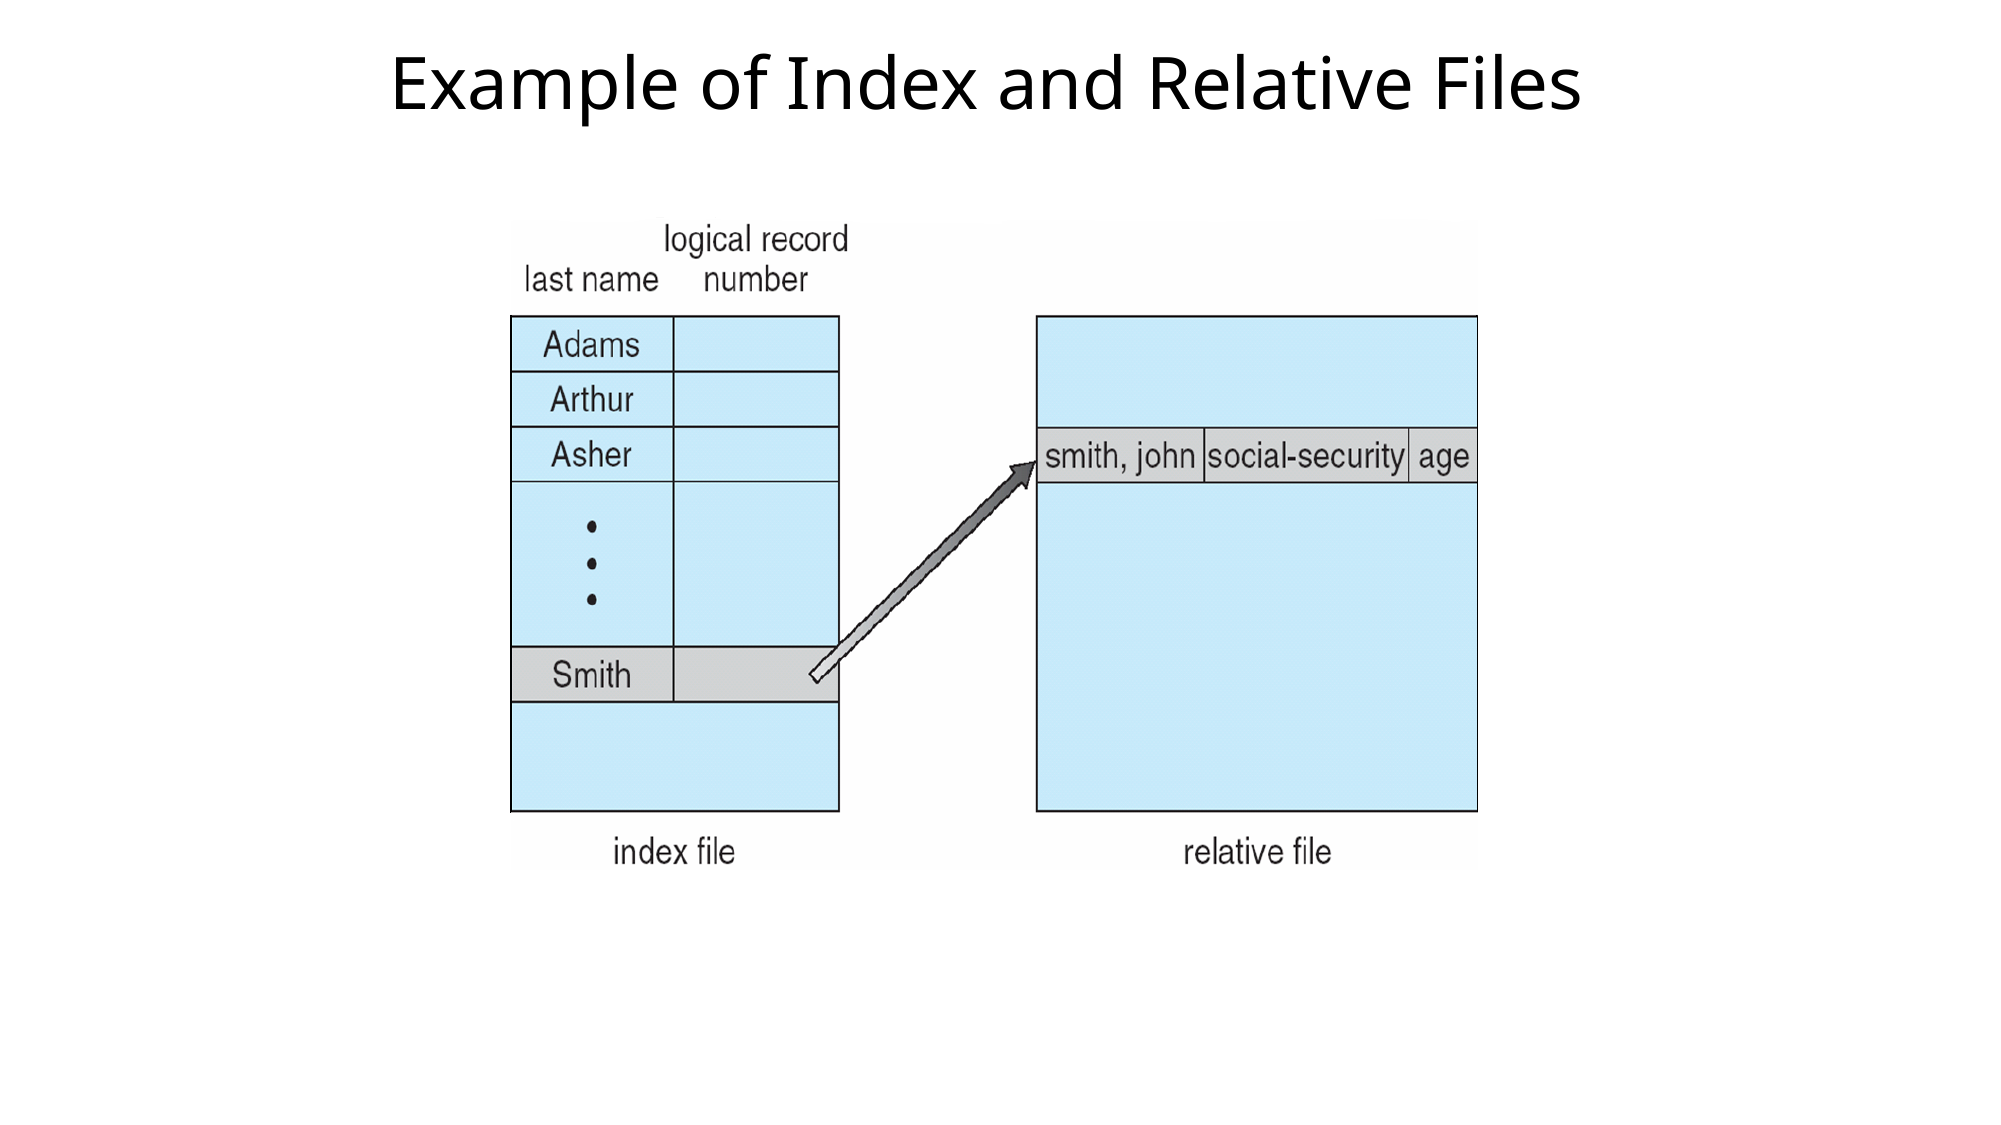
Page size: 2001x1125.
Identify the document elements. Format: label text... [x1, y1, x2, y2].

title Example of Index and Relative Files [374, 38, 1725, 133]
picture [509, 216, 1478, 870]
